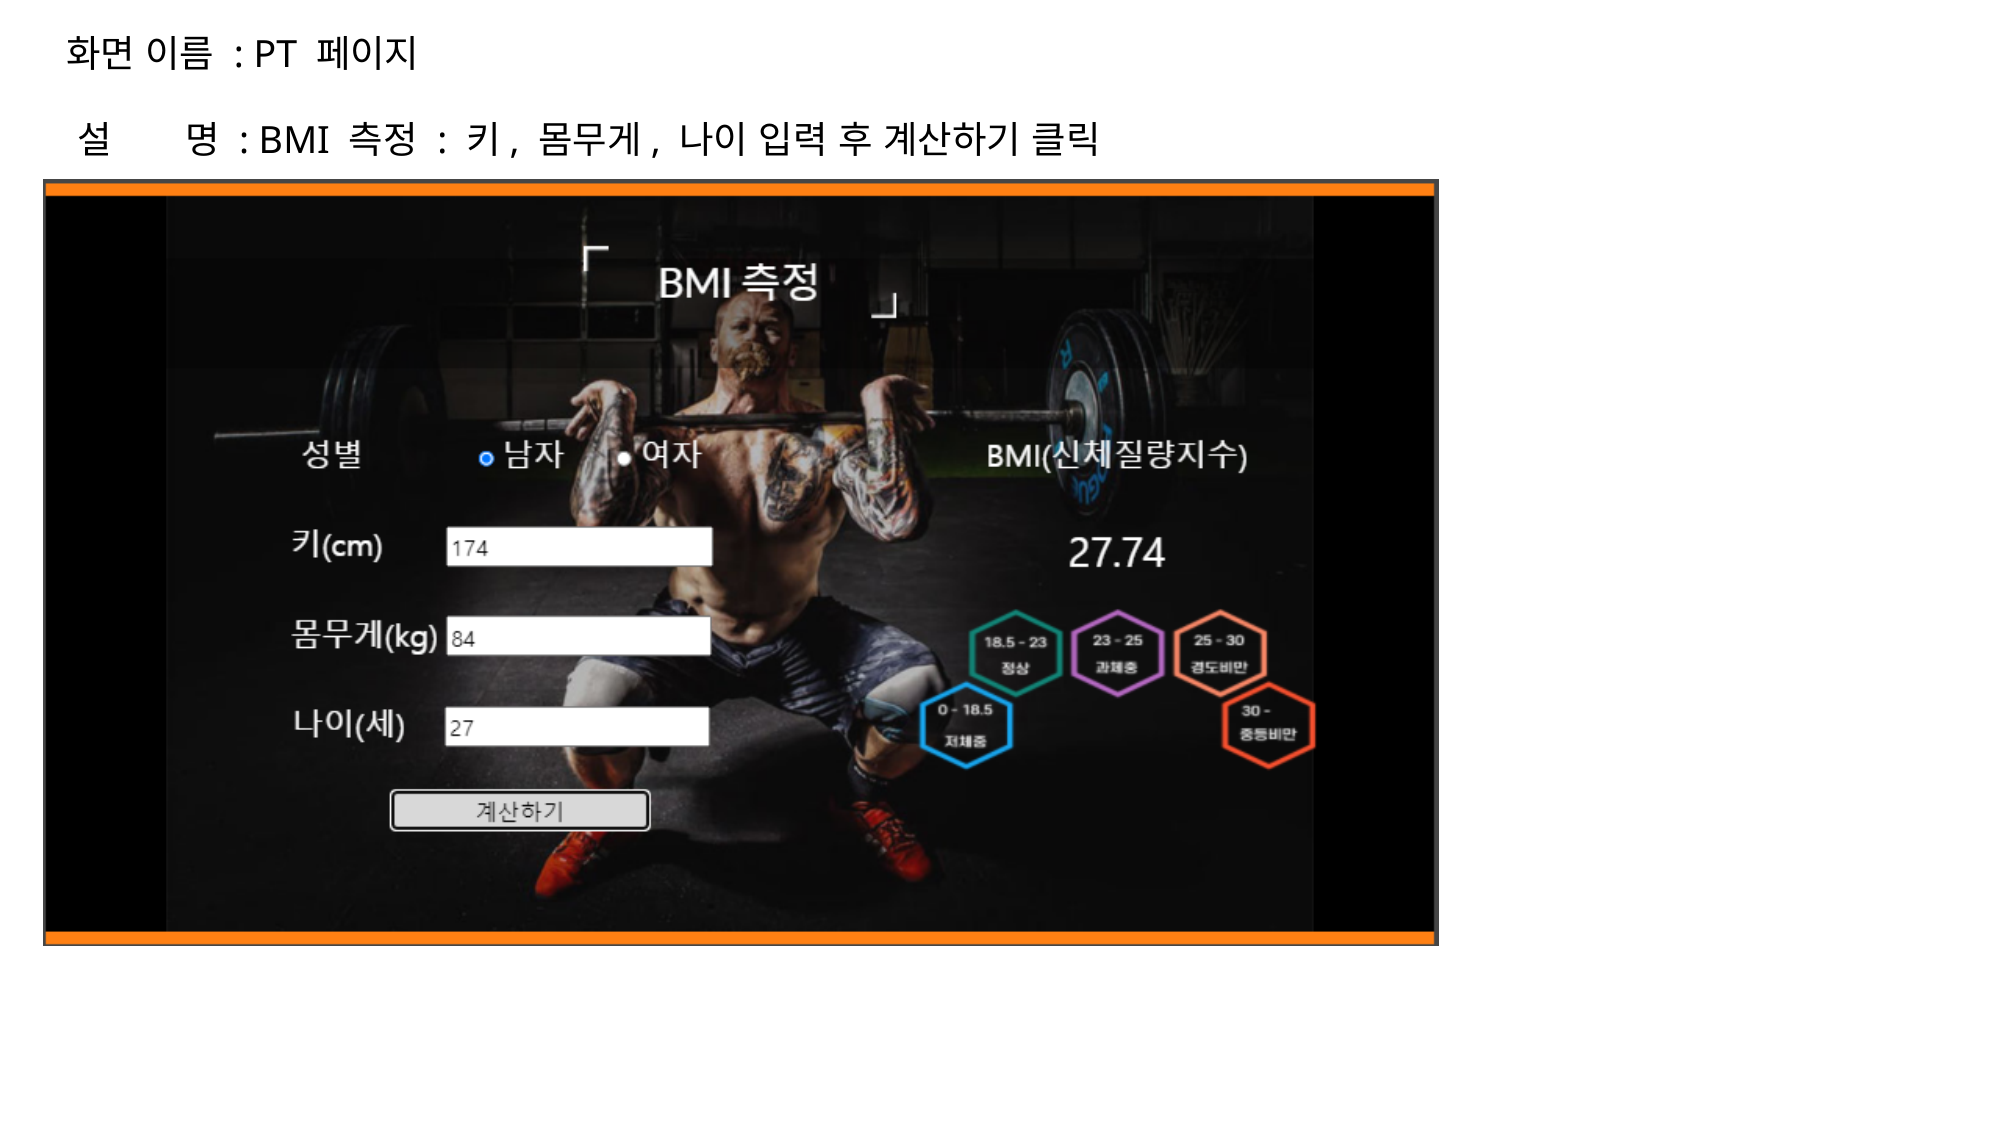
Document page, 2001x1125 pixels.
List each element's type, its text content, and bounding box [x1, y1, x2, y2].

picture [43, 179, 1439, 946]
text_box 화면 이름 : PT 페이지 [51, 23, 435, 83]
text_box 설 명 : BMI 측정 : 키, 몸무게, 나이 입력 후 계산하기 클릭 [62, 108, 1116, 169]
